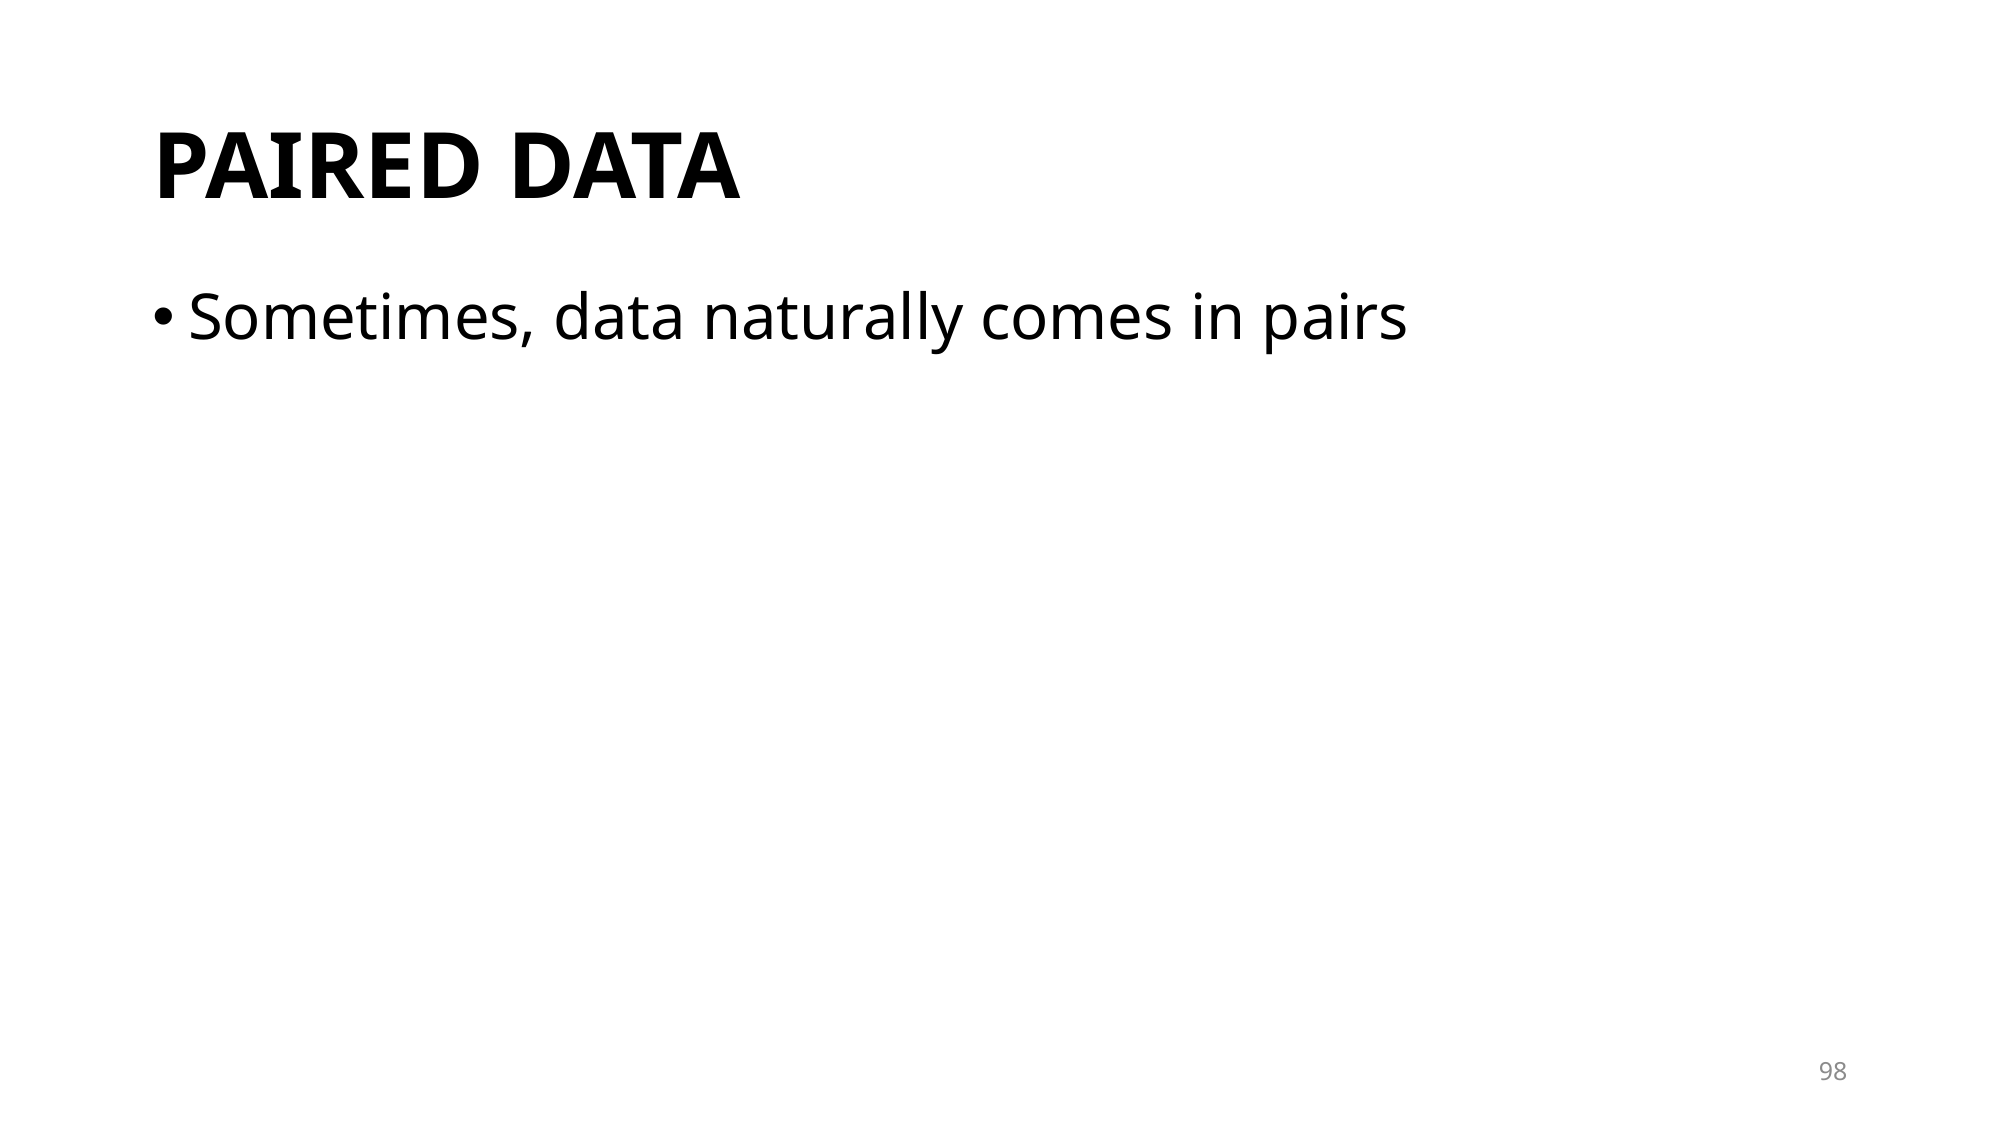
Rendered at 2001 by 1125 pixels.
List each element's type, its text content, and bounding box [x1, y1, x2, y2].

title PAIRED DATA [137, 59, 1863, 278]
slide_number 98 [1412, 1042, 1863, 1103]
